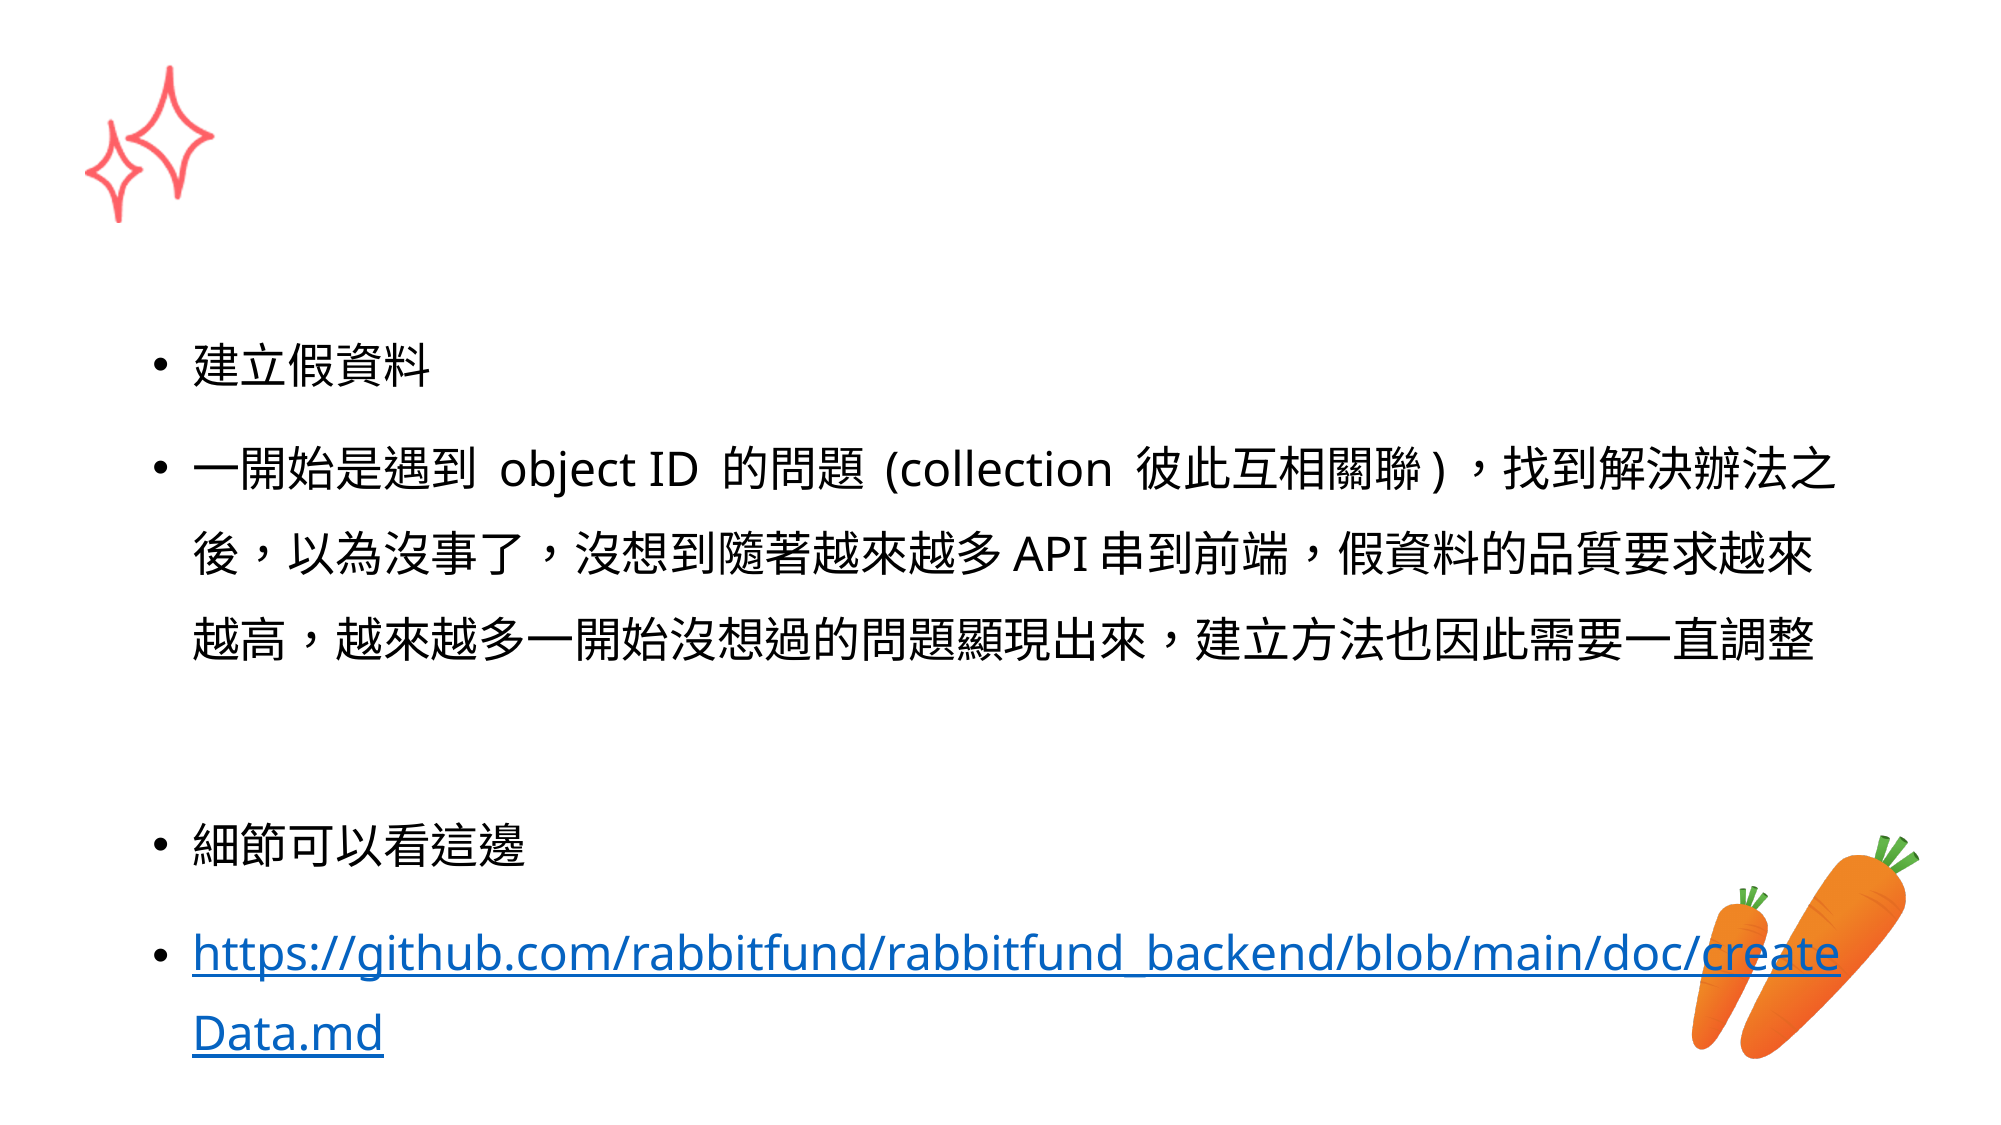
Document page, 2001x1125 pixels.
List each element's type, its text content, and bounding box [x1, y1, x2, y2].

picture [85, 59, 230, 223]
list 建立假資料 一開始是遇到 object ID 的問題 (collection 彼此互相關聯)，找到解決辦法之後，以為沒事了，沒想到隨著越來越多API串到前端，假資料的品質要求越來越高，越來越多一開始沒想過的問題顯現出來，建立方法也因此需要一直調整 細節可以看這邊 https://github.com/rabbitfund/rabbitfund_backend/blob/main/doc/createData.md [137, 299, 1863, 1014]
picture [1674, 815, 1940, 1082]
